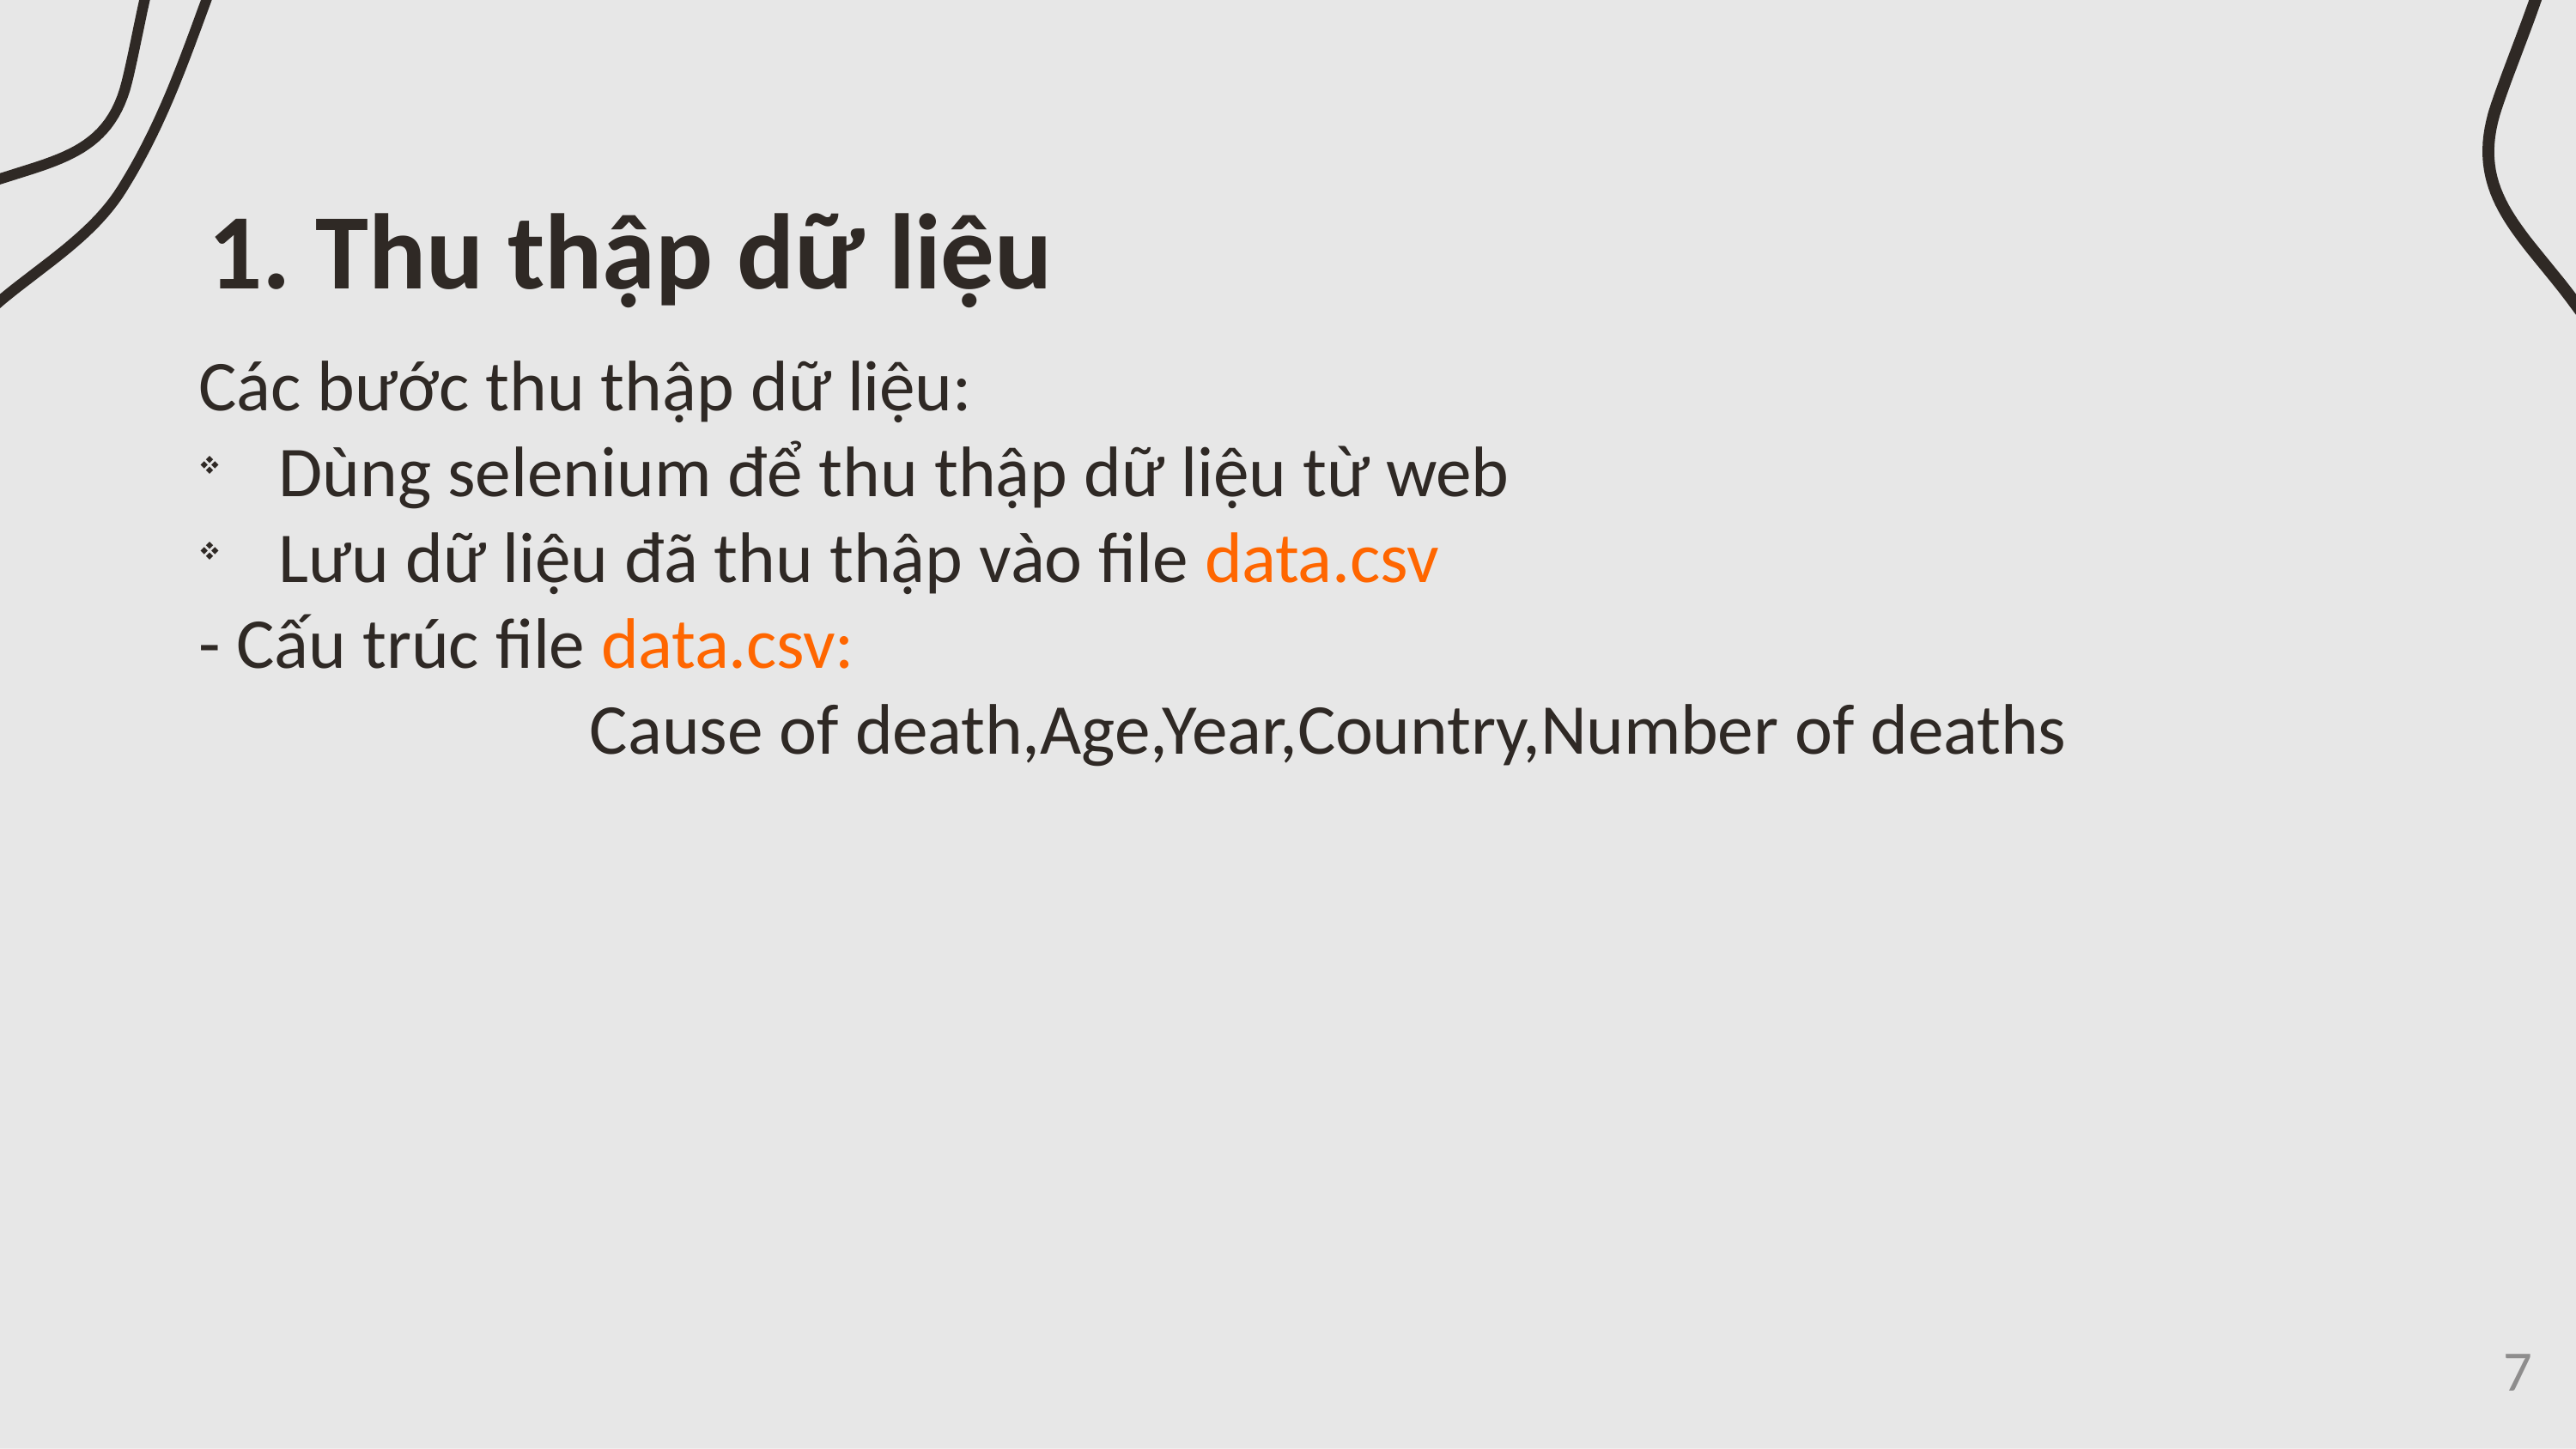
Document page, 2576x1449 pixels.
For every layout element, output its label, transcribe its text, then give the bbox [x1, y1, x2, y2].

title 1. Thu thập dữ liệu [188, 179, 1411, 424]
slide_number 7 [2468, 1346, 2540, 1449]
text_box Các bước thu thập dữ liệu: Dùng selenium để thu thập dữ liệu từ web Lưu dữ liệu đã thu thập vào file data.csv - Cấu trúc file data.csv: Cause of death,Age,Year,Country,Number of deaths [196, 337, 2099, 769]
